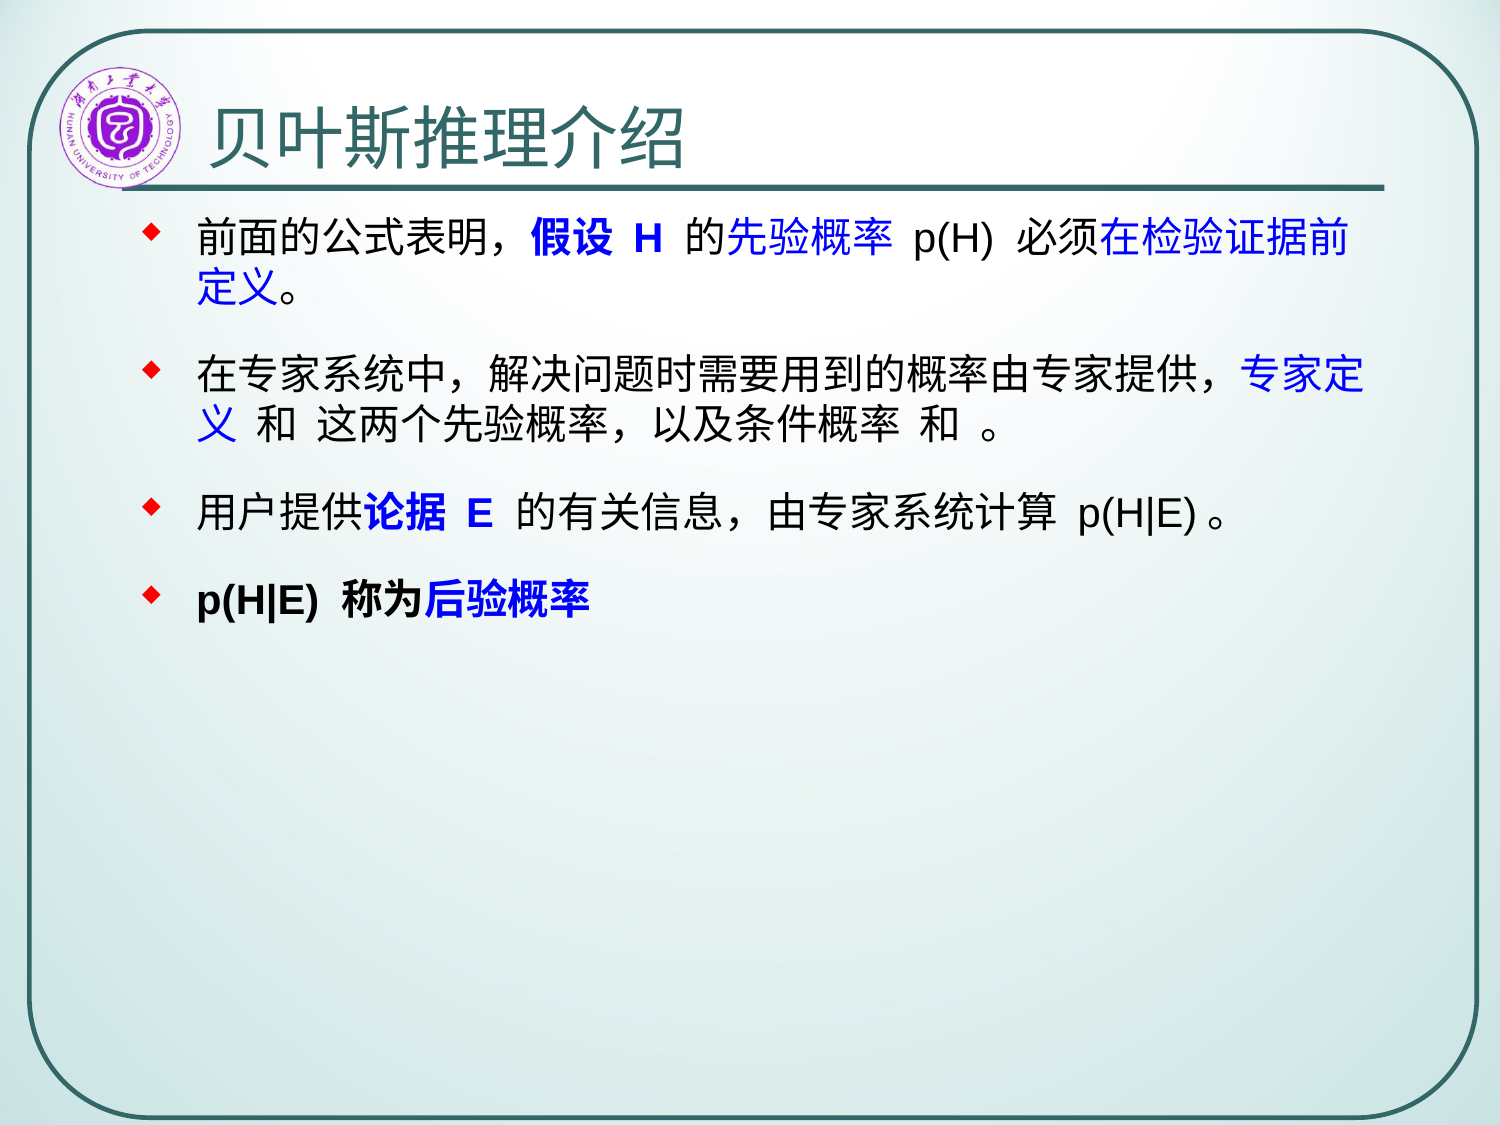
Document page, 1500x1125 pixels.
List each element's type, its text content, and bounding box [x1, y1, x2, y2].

title 贝叶斯推理介绍 [159, 66, 1422, 185]
picture [0, 0, 1500, 1125]
